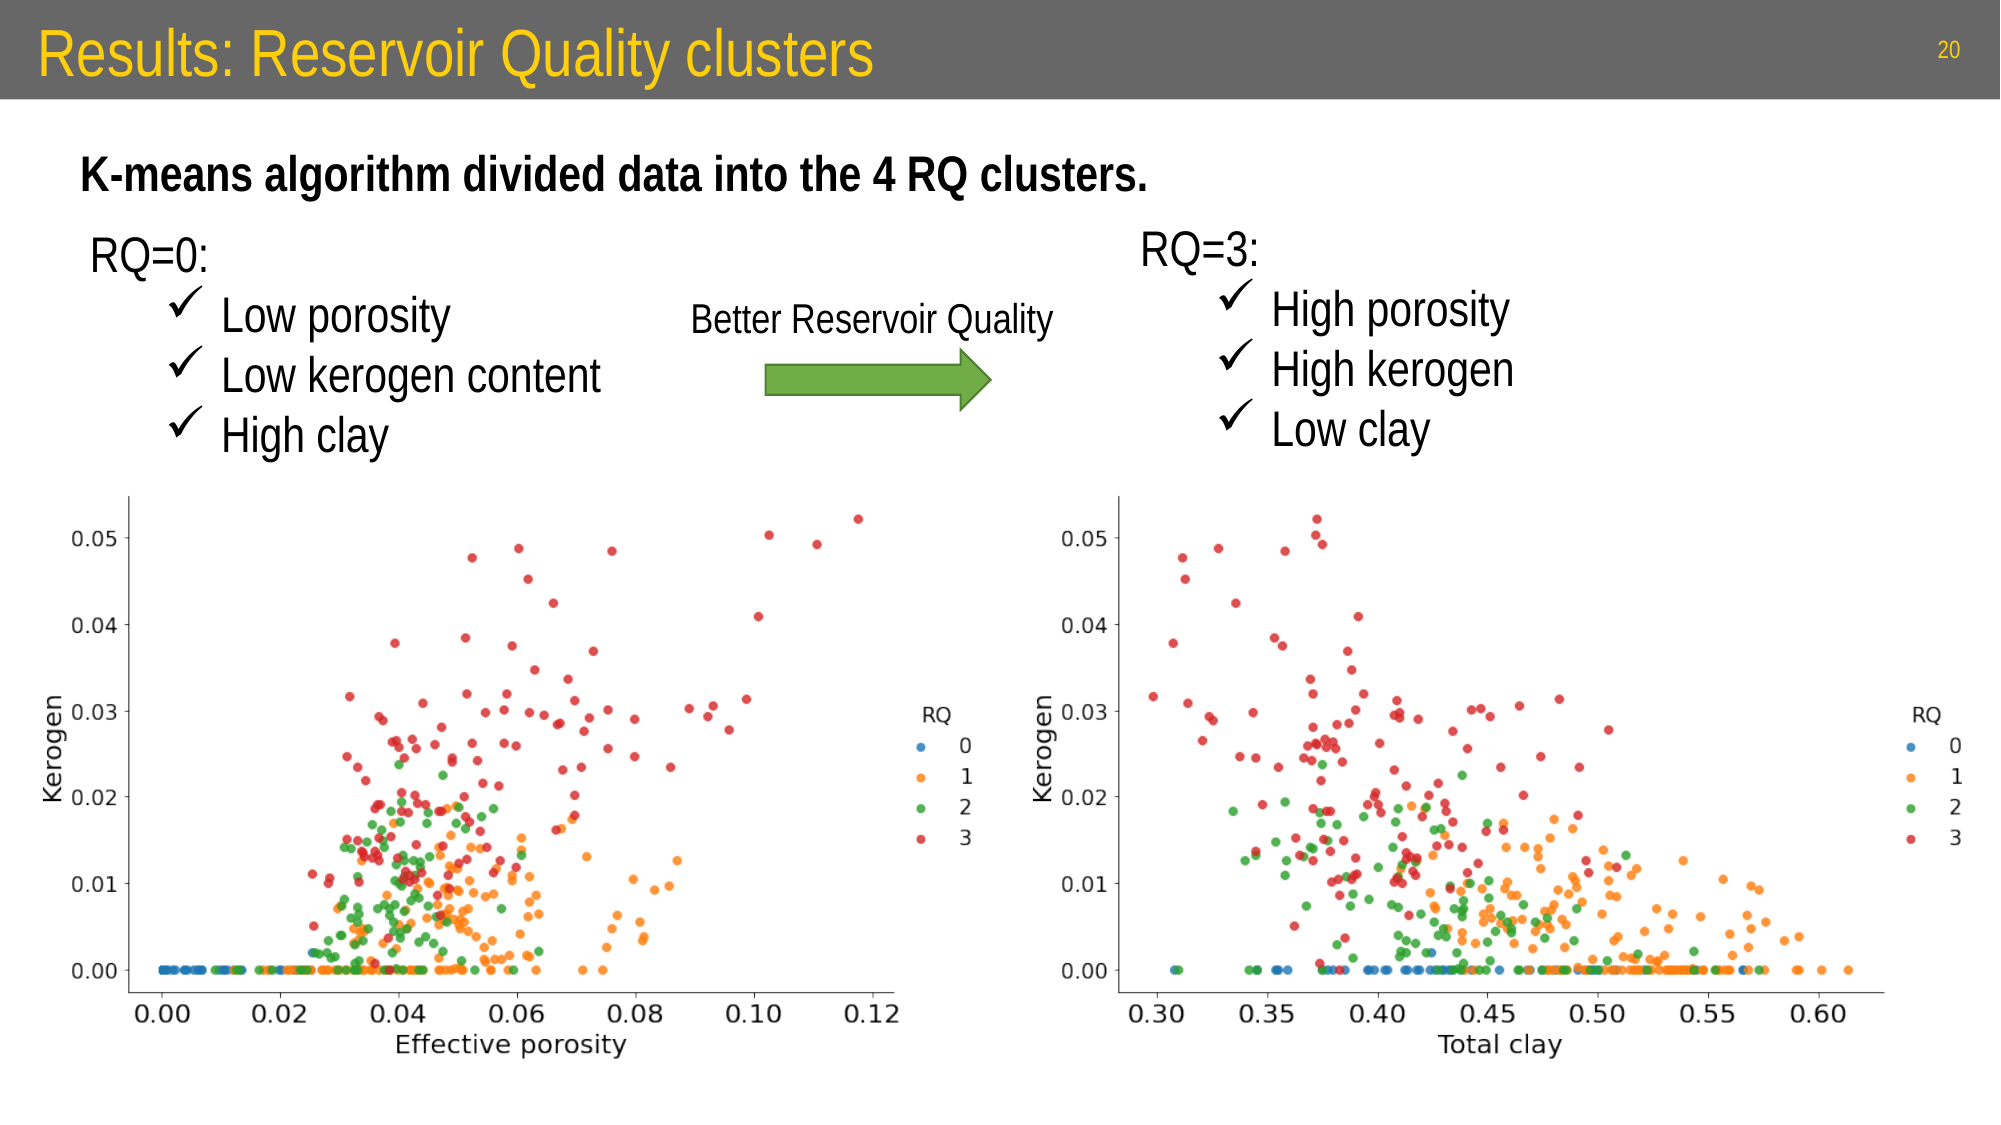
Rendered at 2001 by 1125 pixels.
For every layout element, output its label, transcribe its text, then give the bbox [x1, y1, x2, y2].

text_box RQ=0: Low porosity Low kerogen content High clay [74, 214, 690, 470]
text_box RQ=3: High porosity High kerogen Low clay [1125, 208, 1741, 464]
picture [1021, 488, 1981, 1067]
text_box Better Reservoir Quality [587, 284, 1082, 349]
title Results: Reservoir Quality clusters [0, 0, 2000, 100]
text_box K-means algorithm divided data into the 4 RQ clusters. [65, 104, 1697, 209]
slide_number 20 [1917, 18, 1981, 79]
picture [31, 488, 991, 1067]
text_box [764, 349, 993, 413]
